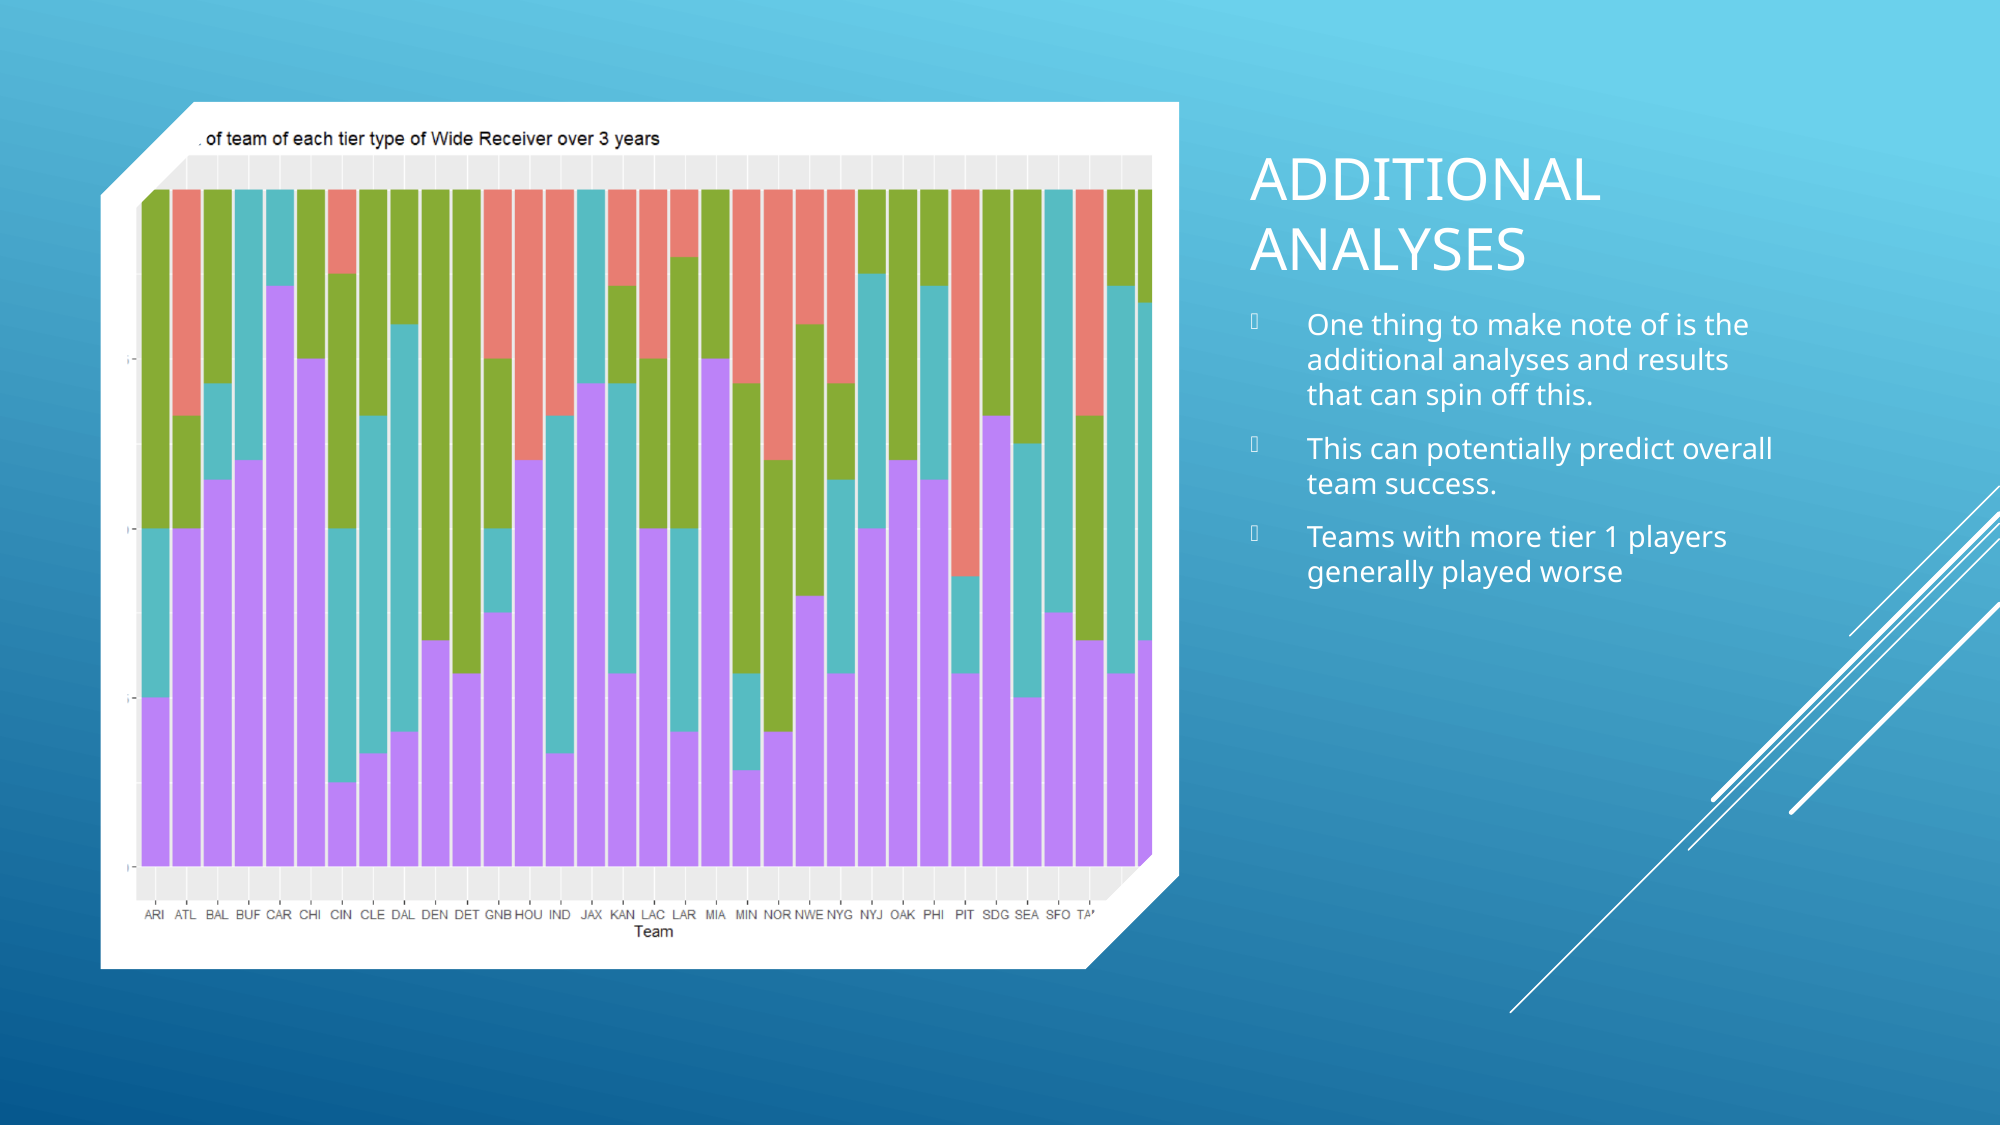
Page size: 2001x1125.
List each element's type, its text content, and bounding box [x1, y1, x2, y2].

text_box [1510, 485, 2000, 1013]
text_box [166, 100, 1181, 904]
picture [127, 128, 1153, 943]
text_box [99, 167, 1114, 971]
text_box [0, 0, 2000, 1125]
title Additional Analyses [1235, 101, 1813, 290]
list One thing to make note of is the additional analyses and results that can spin off this. This can potentially predict overall team success. Teams with more tier 1 players generally played worse [1235, 298, 1807, 803]
